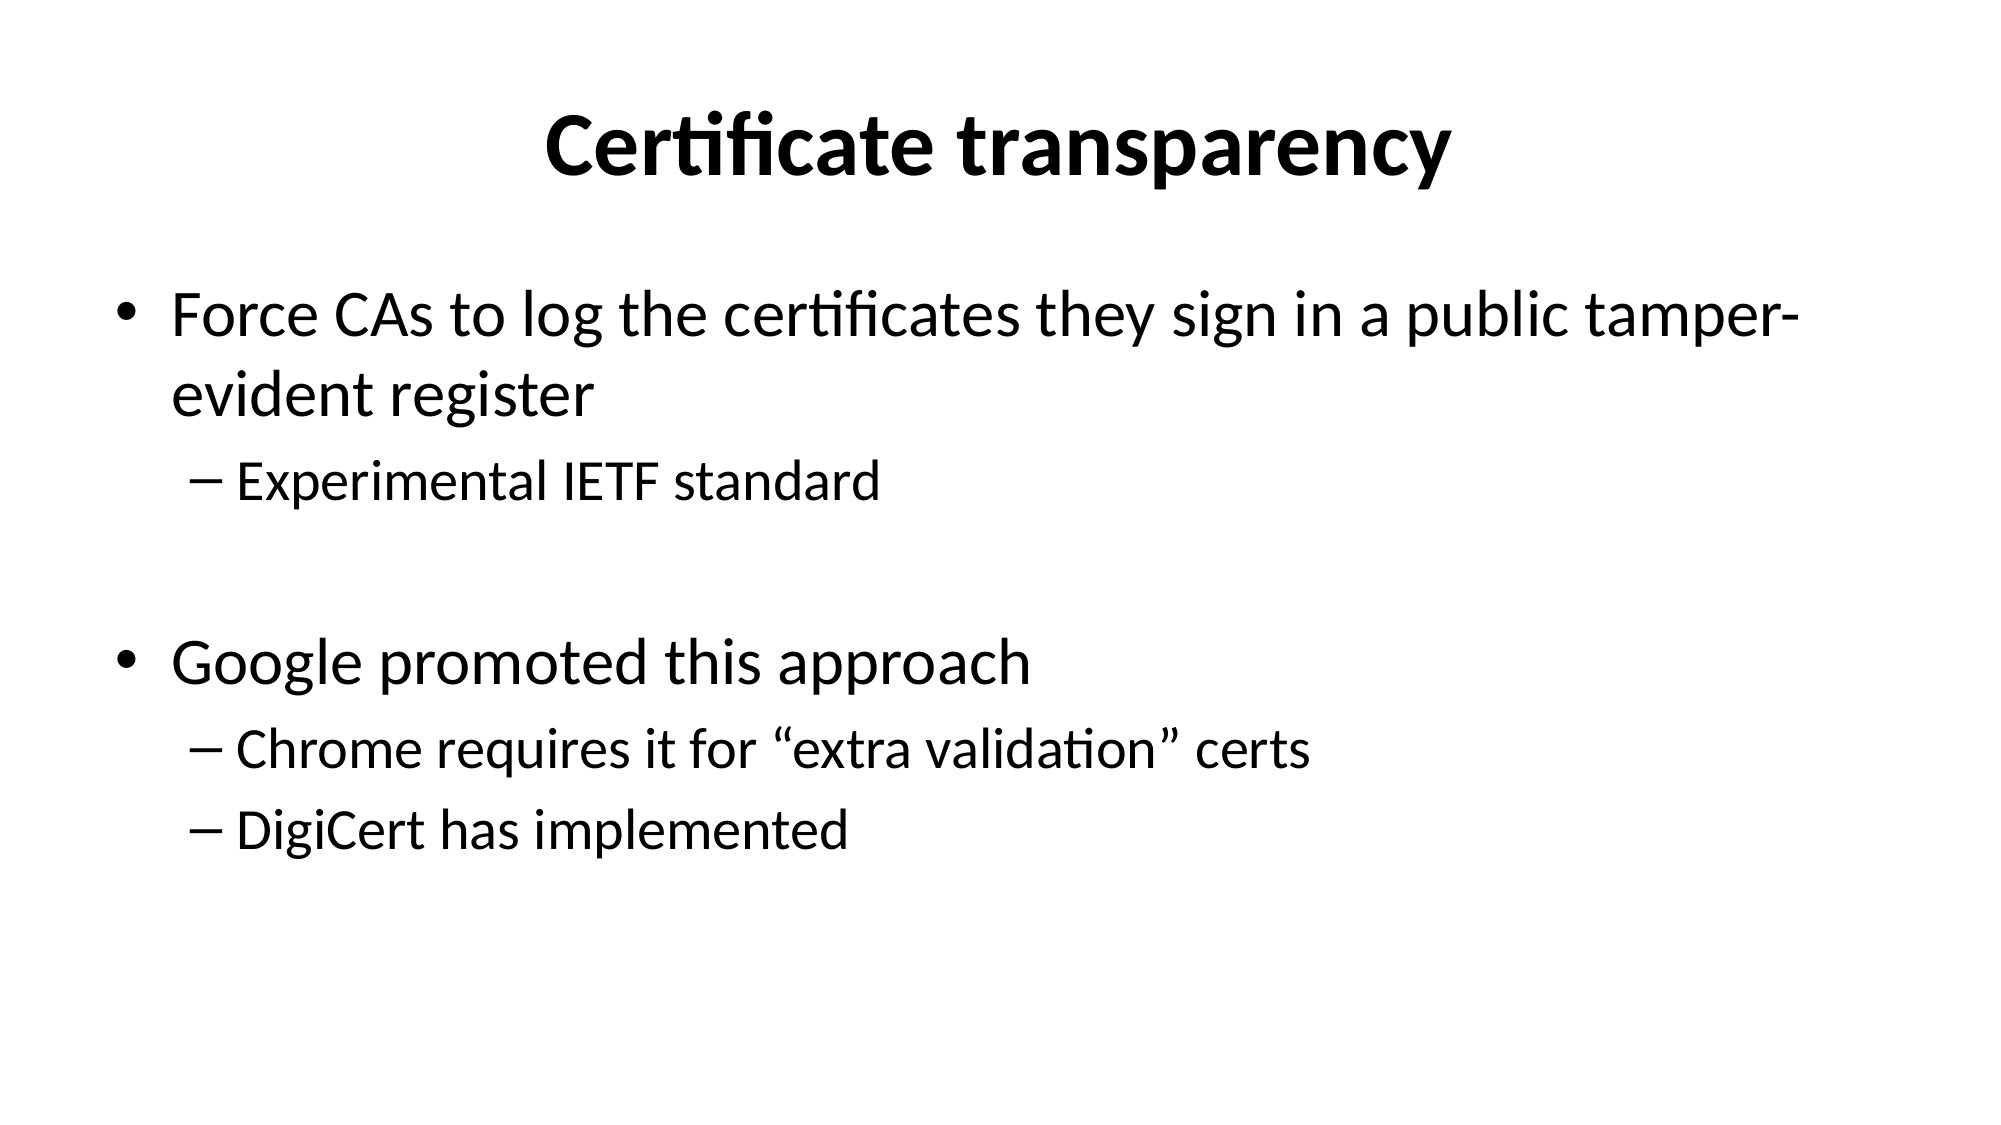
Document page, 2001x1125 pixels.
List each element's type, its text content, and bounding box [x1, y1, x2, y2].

title Certificate transparency [99, 45, 1900, 233]
list Force CAs to log the certificates they sign in a public tamper-evident register Experimental IETF standard Google promoted this approach Chrome requires it for “extra validation” certs DigiCert has implemented [99, 262, 1900, 1005]
